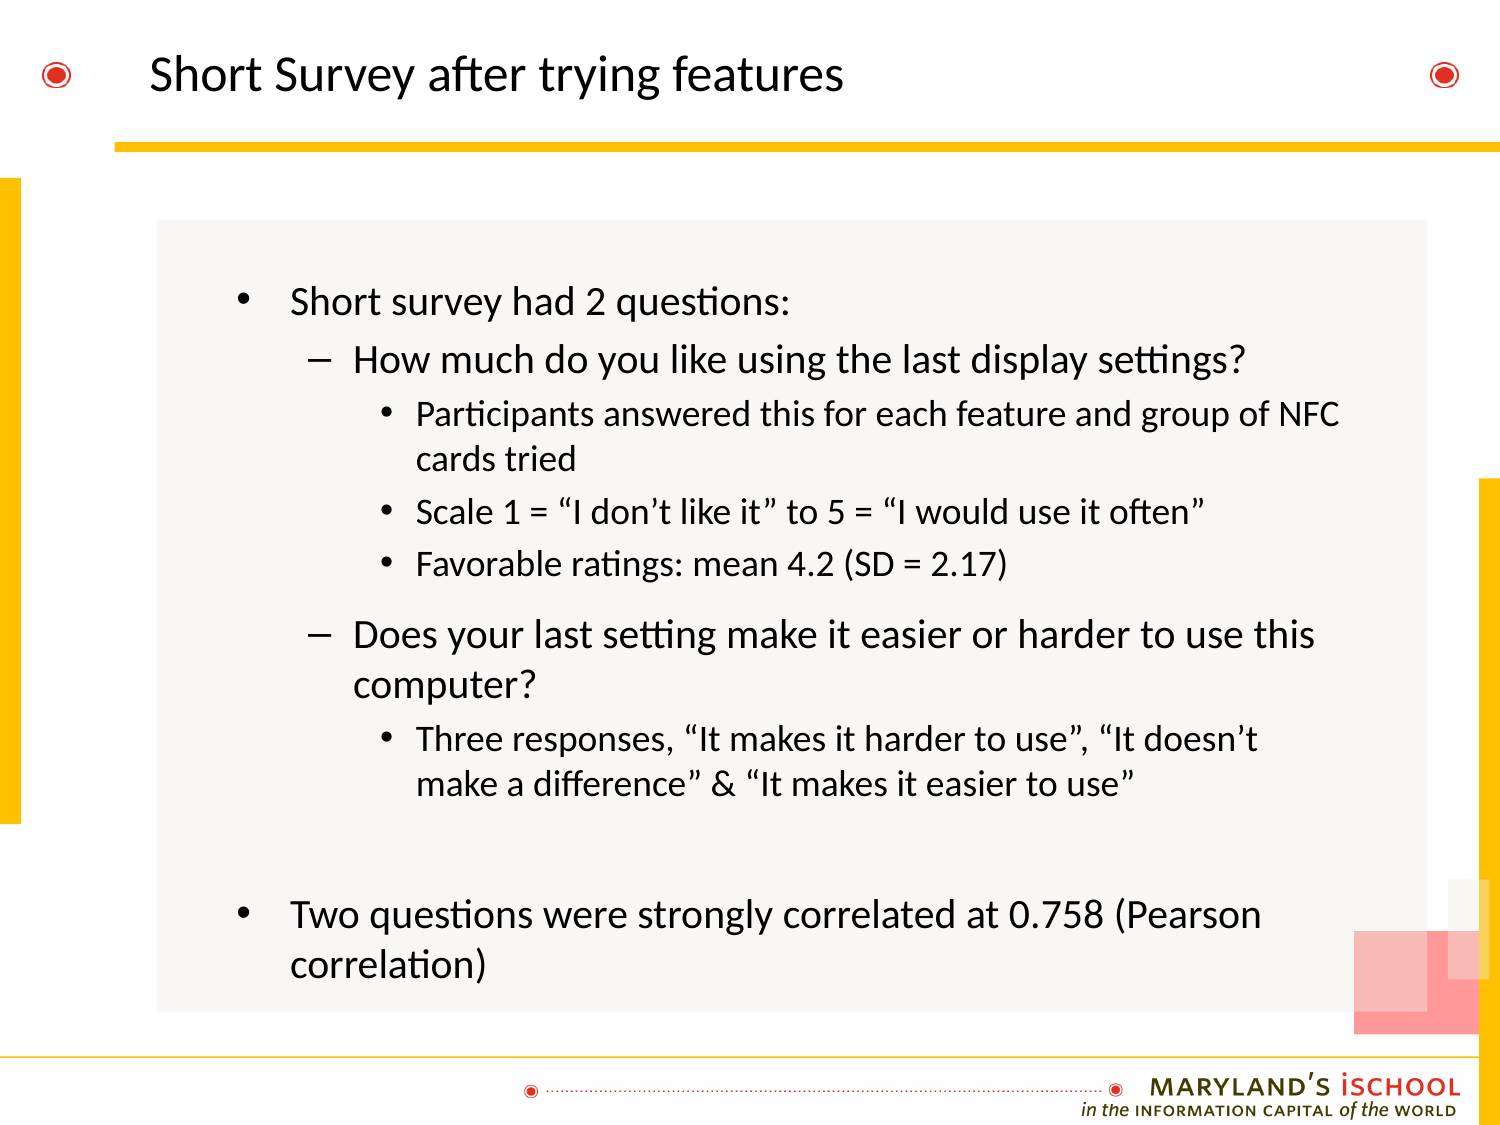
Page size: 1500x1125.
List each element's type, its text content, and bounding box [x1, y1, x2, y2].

picture [1434, 58, 1462, 91]
picture [517, 1060, 1462, 1123]
title Short Survey after trying features [93, 32, 1434, 110]
list Short survey had 2 questions: How much do you like using the last display settings? Participants answered this for each feature and group of NFC cards tried Scale 1 = “I don’t like it” to 5 = “I would use it often” Favorable ratings: mean 4.2 (SD = 2.17) Does your last setting make it easier or harder to use this computer? Three responses, “It makes it harder to use”, “It doesn’t make a difference” & “It makes it easier to use” Two questions were strongly correlated at 0.758 (Pearson correlation) [180, 245, 1400, 986]
picture [38, 58, 74, 91]
